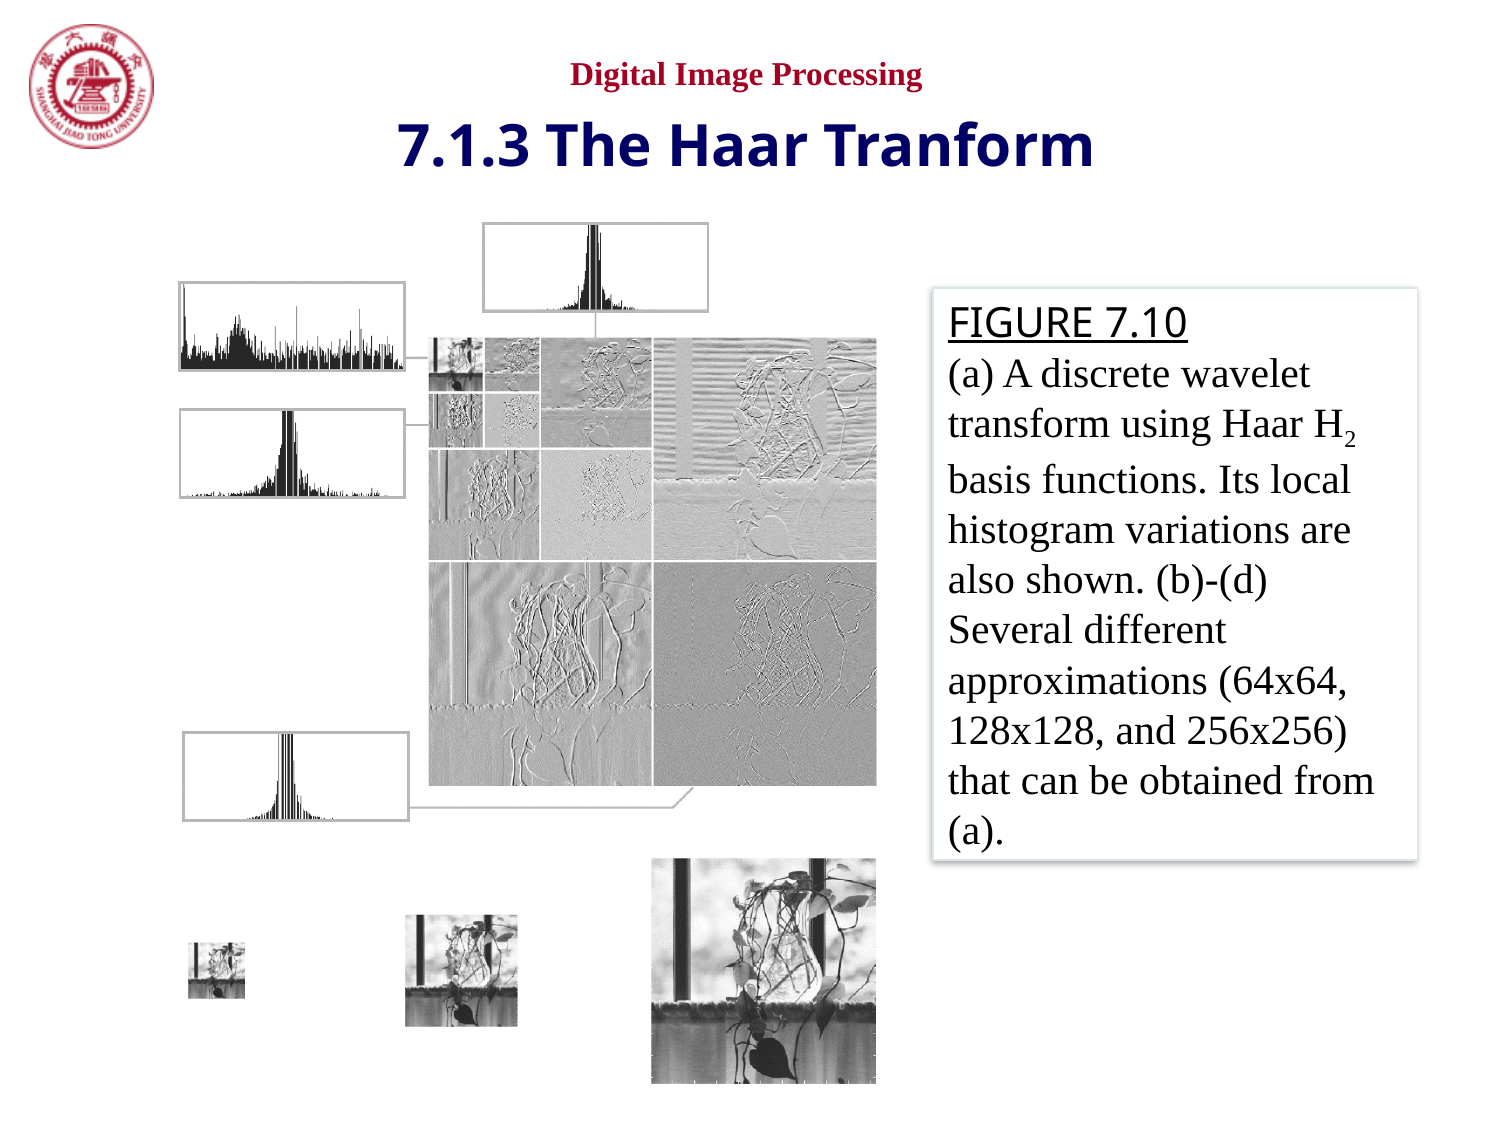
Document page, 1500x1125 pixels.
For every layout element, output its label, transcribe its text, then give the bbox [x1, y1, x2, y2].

text_box Digital Image Processing [525, 44, 968, 100]
text_box FIGURE 7.10 (a) A discrete wavelet transform using Haar H2 basis functions. Its local histogram variations are also shown. (b)-(d) Several different approximations (64x64, 128x128, and 256x256) that can be obtained from (a). [932, 287, 1418, 861]
text_box 7.1.3 The Haar Tranform [382, 100, 1111, 186]
picture [169, 207, 881, 1090]
picture [29, 24, 154, 149]
